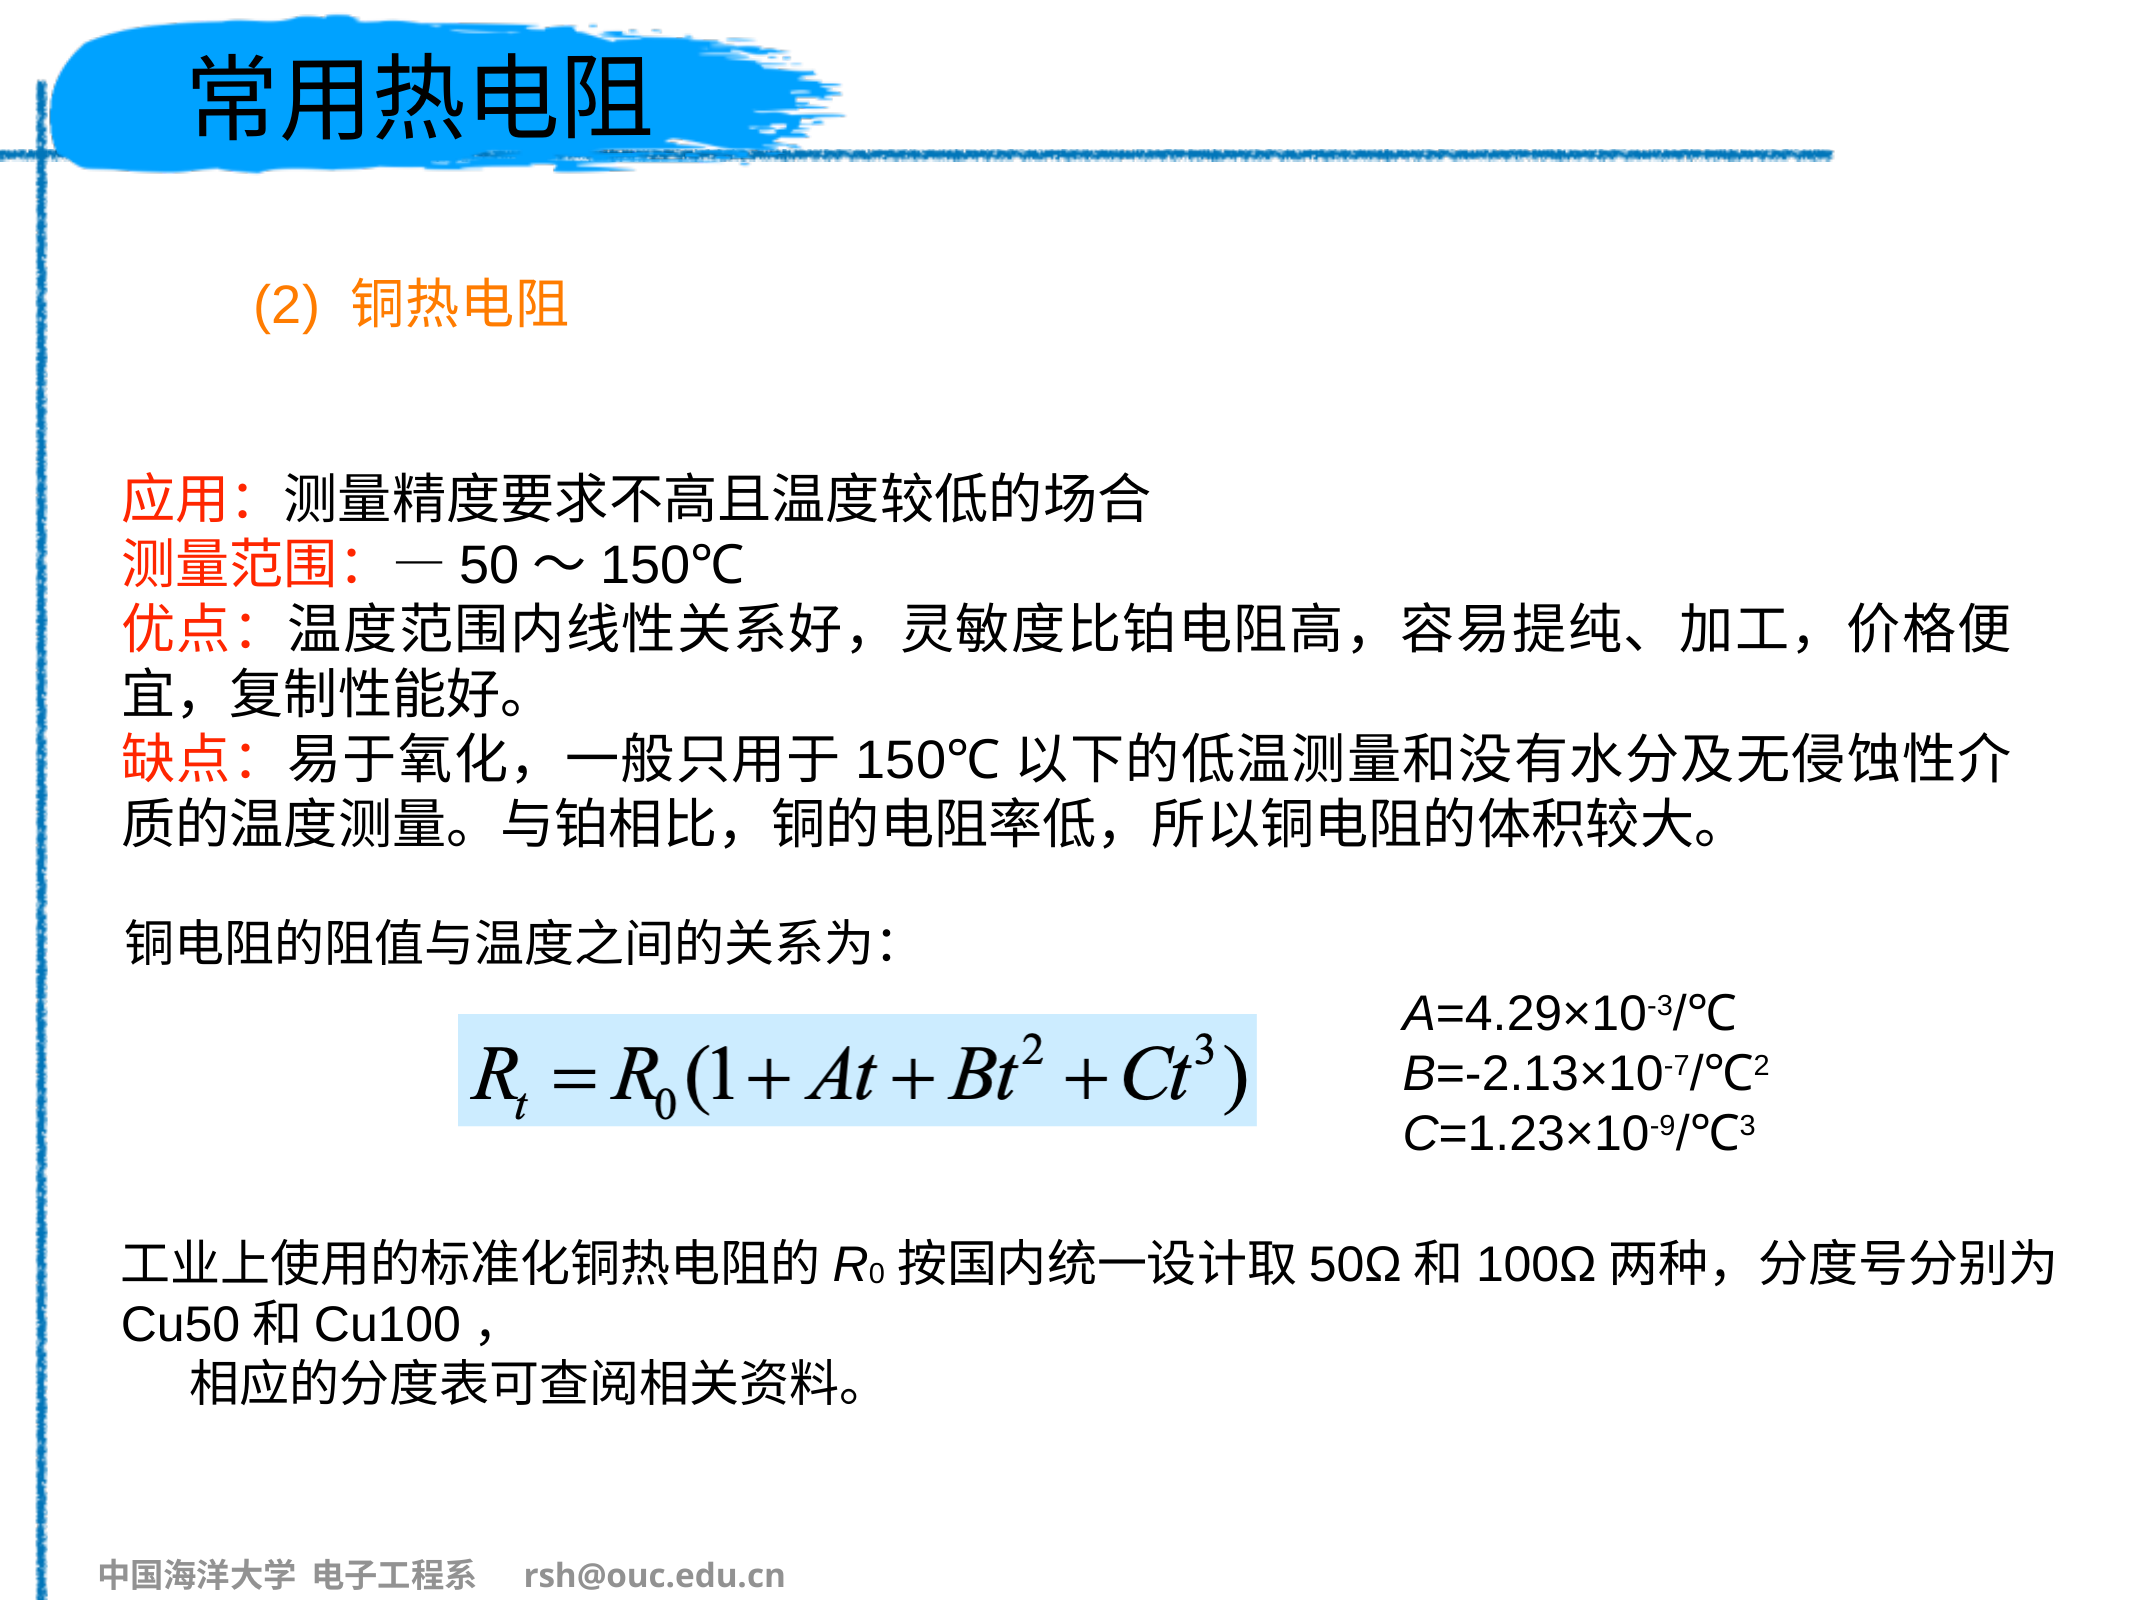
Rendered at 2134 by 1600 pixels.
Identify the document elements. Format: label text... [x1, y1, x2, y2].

text_box 工业上使用的标准化铜热电阻的R0按国内统一设计取50Ω和100Ω两种，分度号分别为Cu50和Cu100， 相应的分度表可查阅相关资料。 [112, 1223, 2082, 1420]
picture [458, 1014, 1258, 1128]
text_box 铜电阻的阻值与温度之间的关系为： [115, 903, 933, 980]
title 常用热电阻 [53, 1, 786, 189]
picture [0, 11, 54, 1600]
text_box (2) 铜热电阻 [245, 293, 671, 375]
text_box A=4.29×10-3/℃ B=-2.13×10-7/℃2 C=1.23×10-9/℃3 [1394, 972, 1779, 1169]
picture [785, 11, 1841, 178]
text_box 应用：测量精度要求不高且温度较低的场合 测量范围：―50～150℃ 优点：温度范围内线性关系好，灵敏度比铂电阻高，容易提纯、加工，价格便宜，复制性能好。 缺点：易于氧化，一般只用于150℃以下的低温测量和没有水分及无侵蚀性介质的温度测量。与铂相比，铜的电阻率低，所以铜电阻的体积较大。 [112, 456, 2021, 863]
